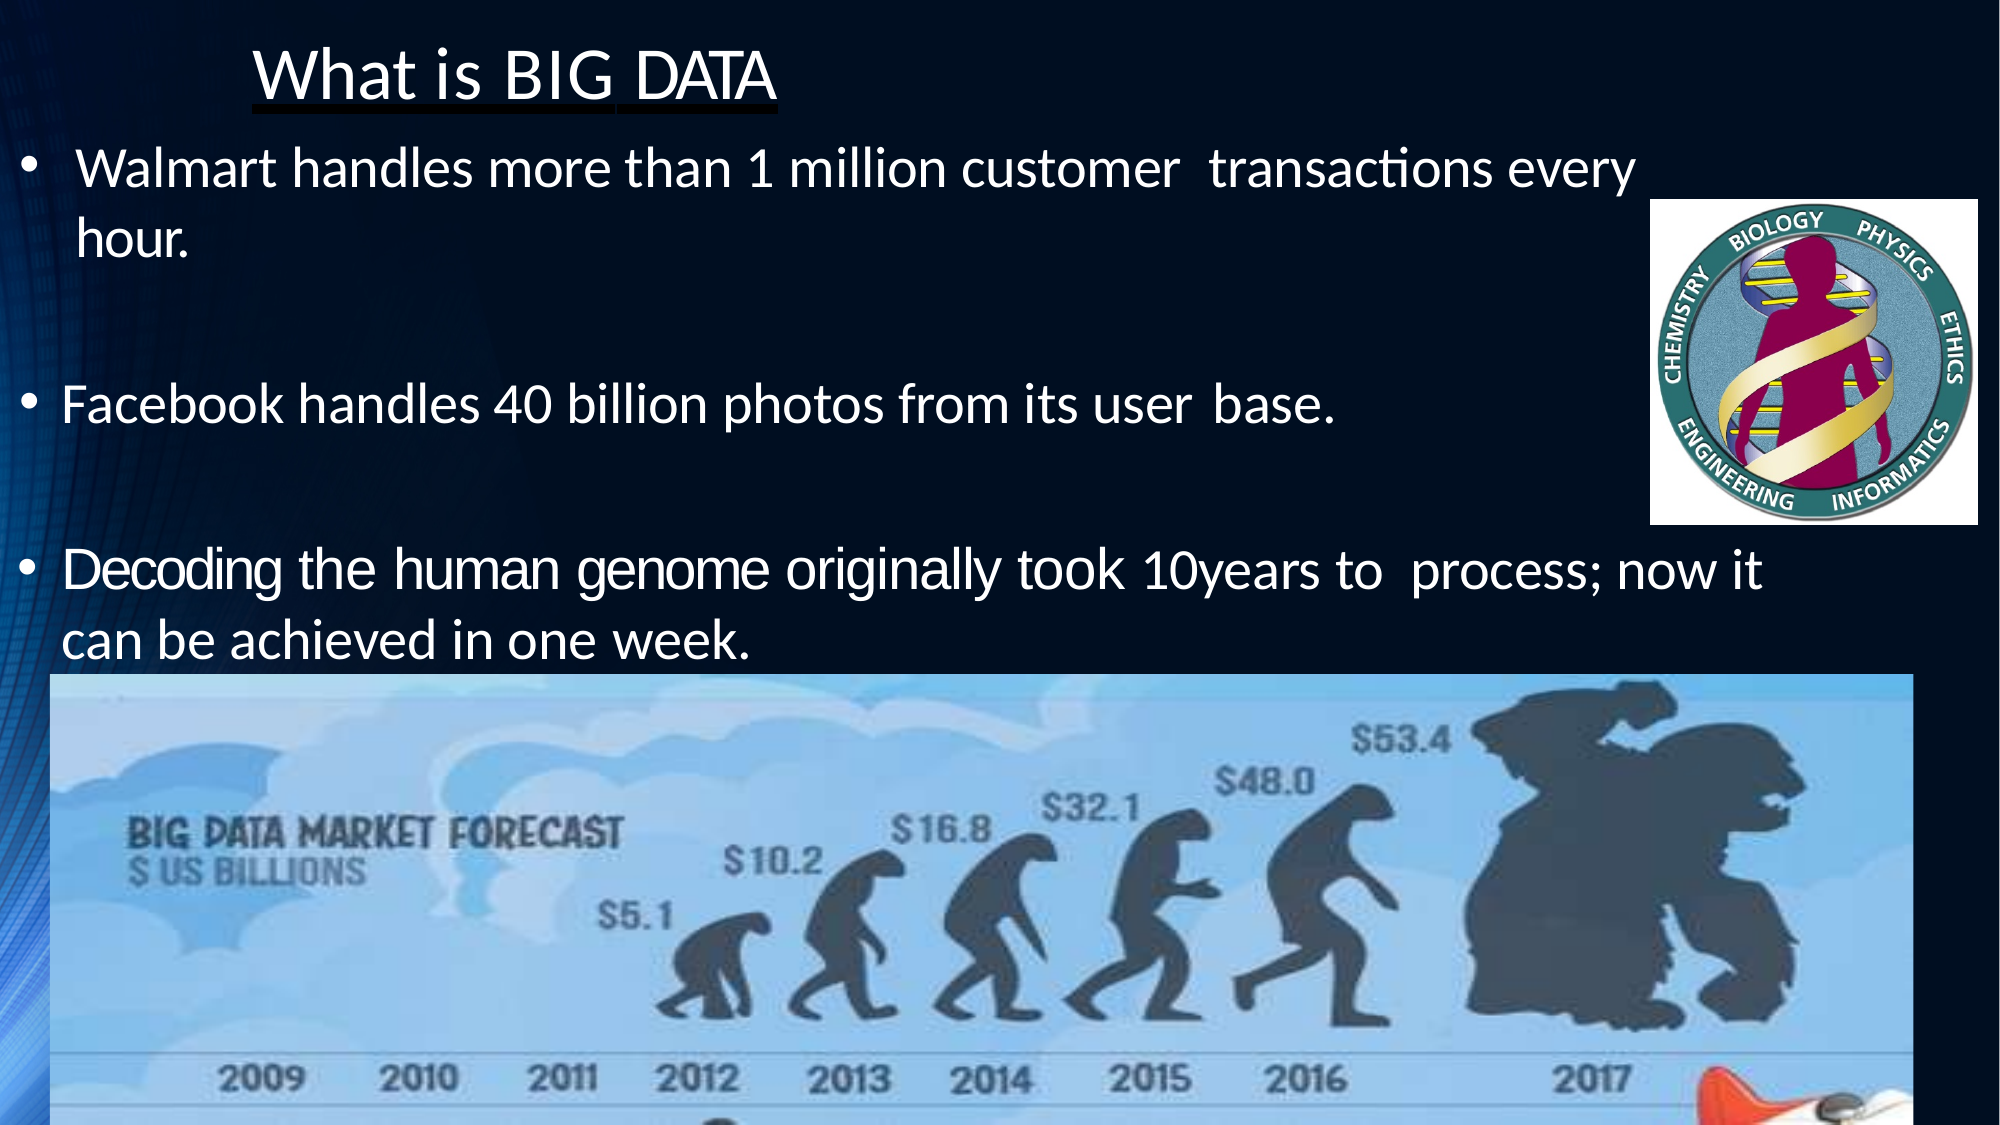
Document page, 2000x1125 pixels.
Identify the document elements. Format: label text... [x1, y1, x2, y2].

text_box Walmart handles more than 1 million customer transactions every hour. Facebook handles 40 billion photos from its user base. Decoding the human genome originally took 10years to process; now it can be achieved in one week. [17, 126, 1827, 672]
picture [0, 0, 2000, 1125]
title What is BIG DATA [249, 0, 1445, 115]
text_box [49, 674, 1914, 1125]
